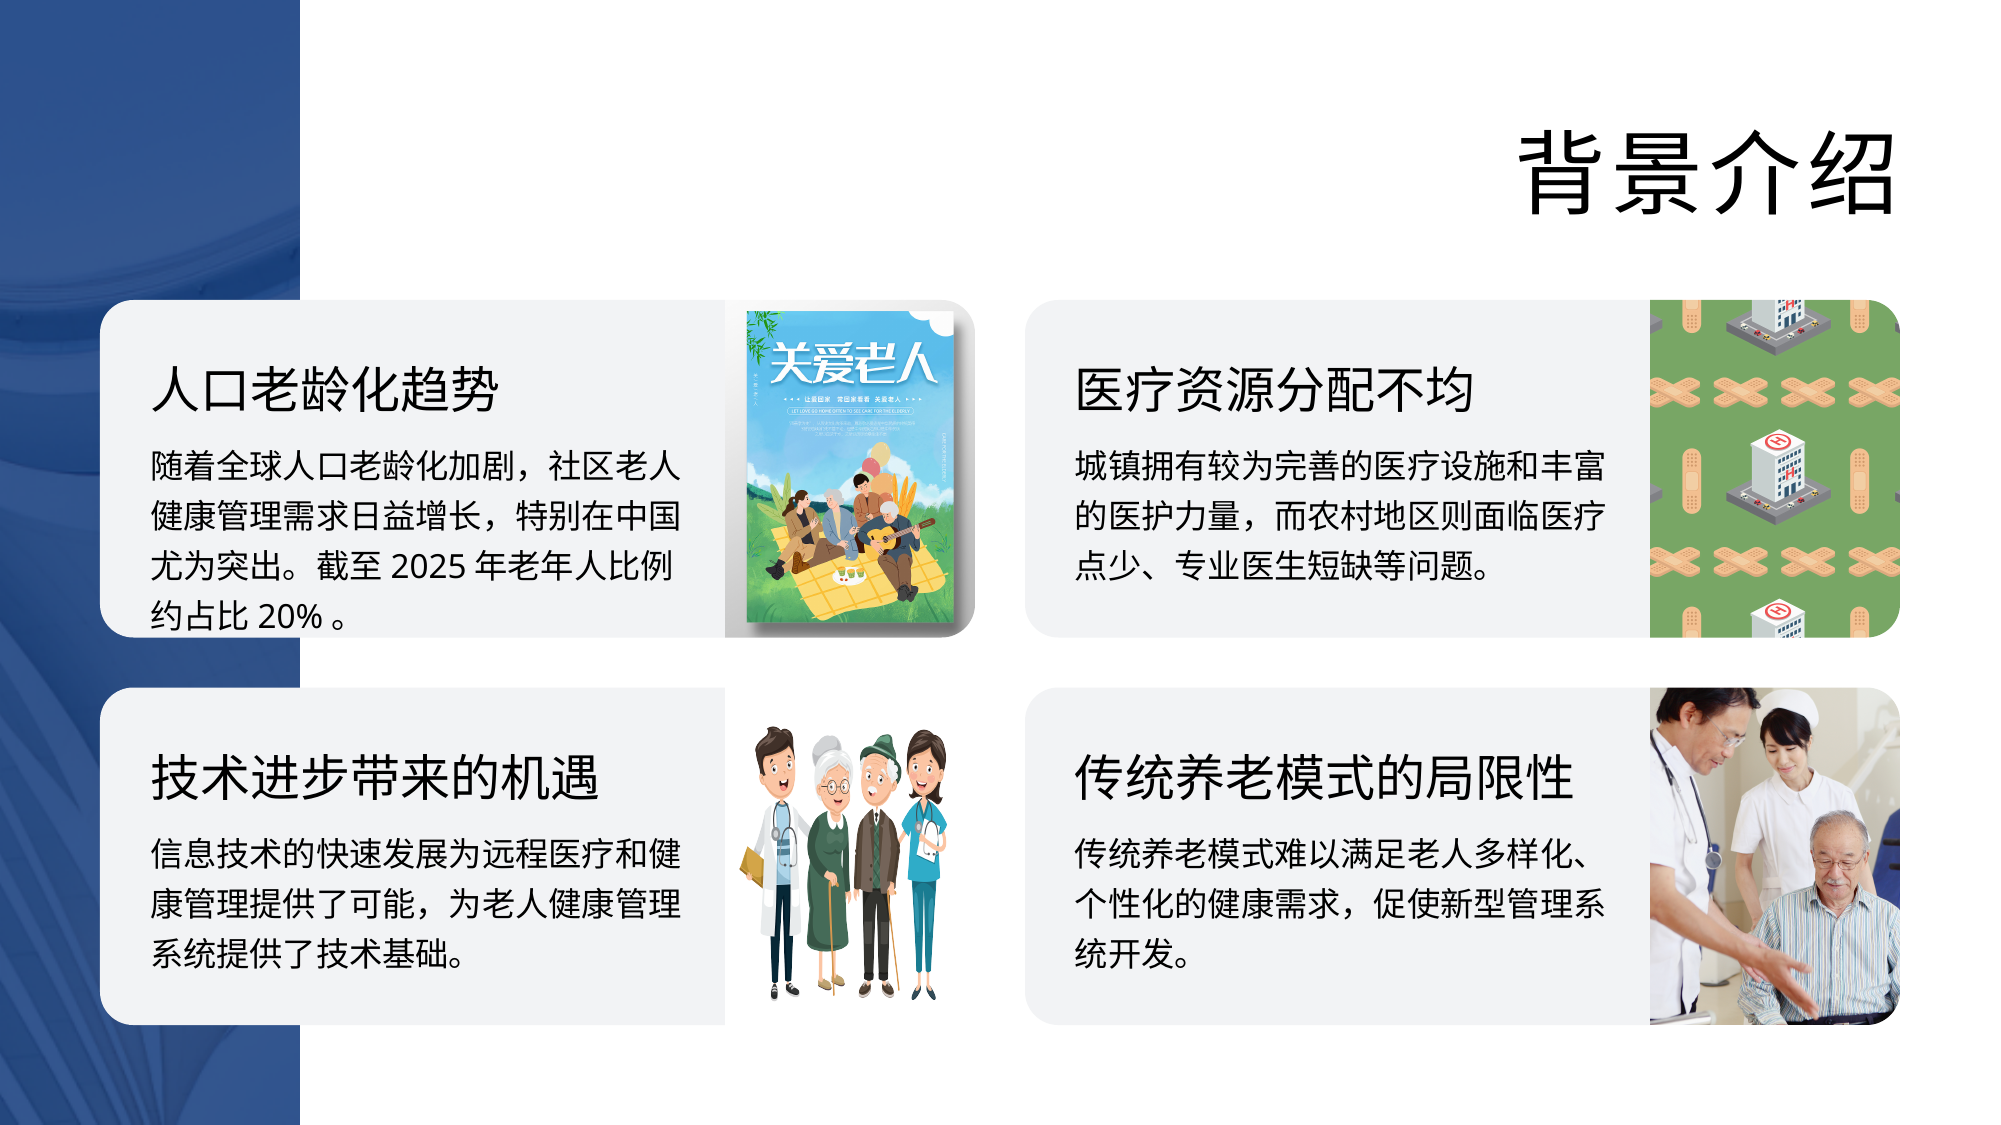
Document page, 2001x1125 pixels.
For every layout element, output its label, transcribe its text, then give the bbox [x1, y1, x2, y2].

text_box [99, 299, 1901, 1026]
picture [0, 0, 301, 1125]
title 背景介绍 [377, 99, 1900, 225]
